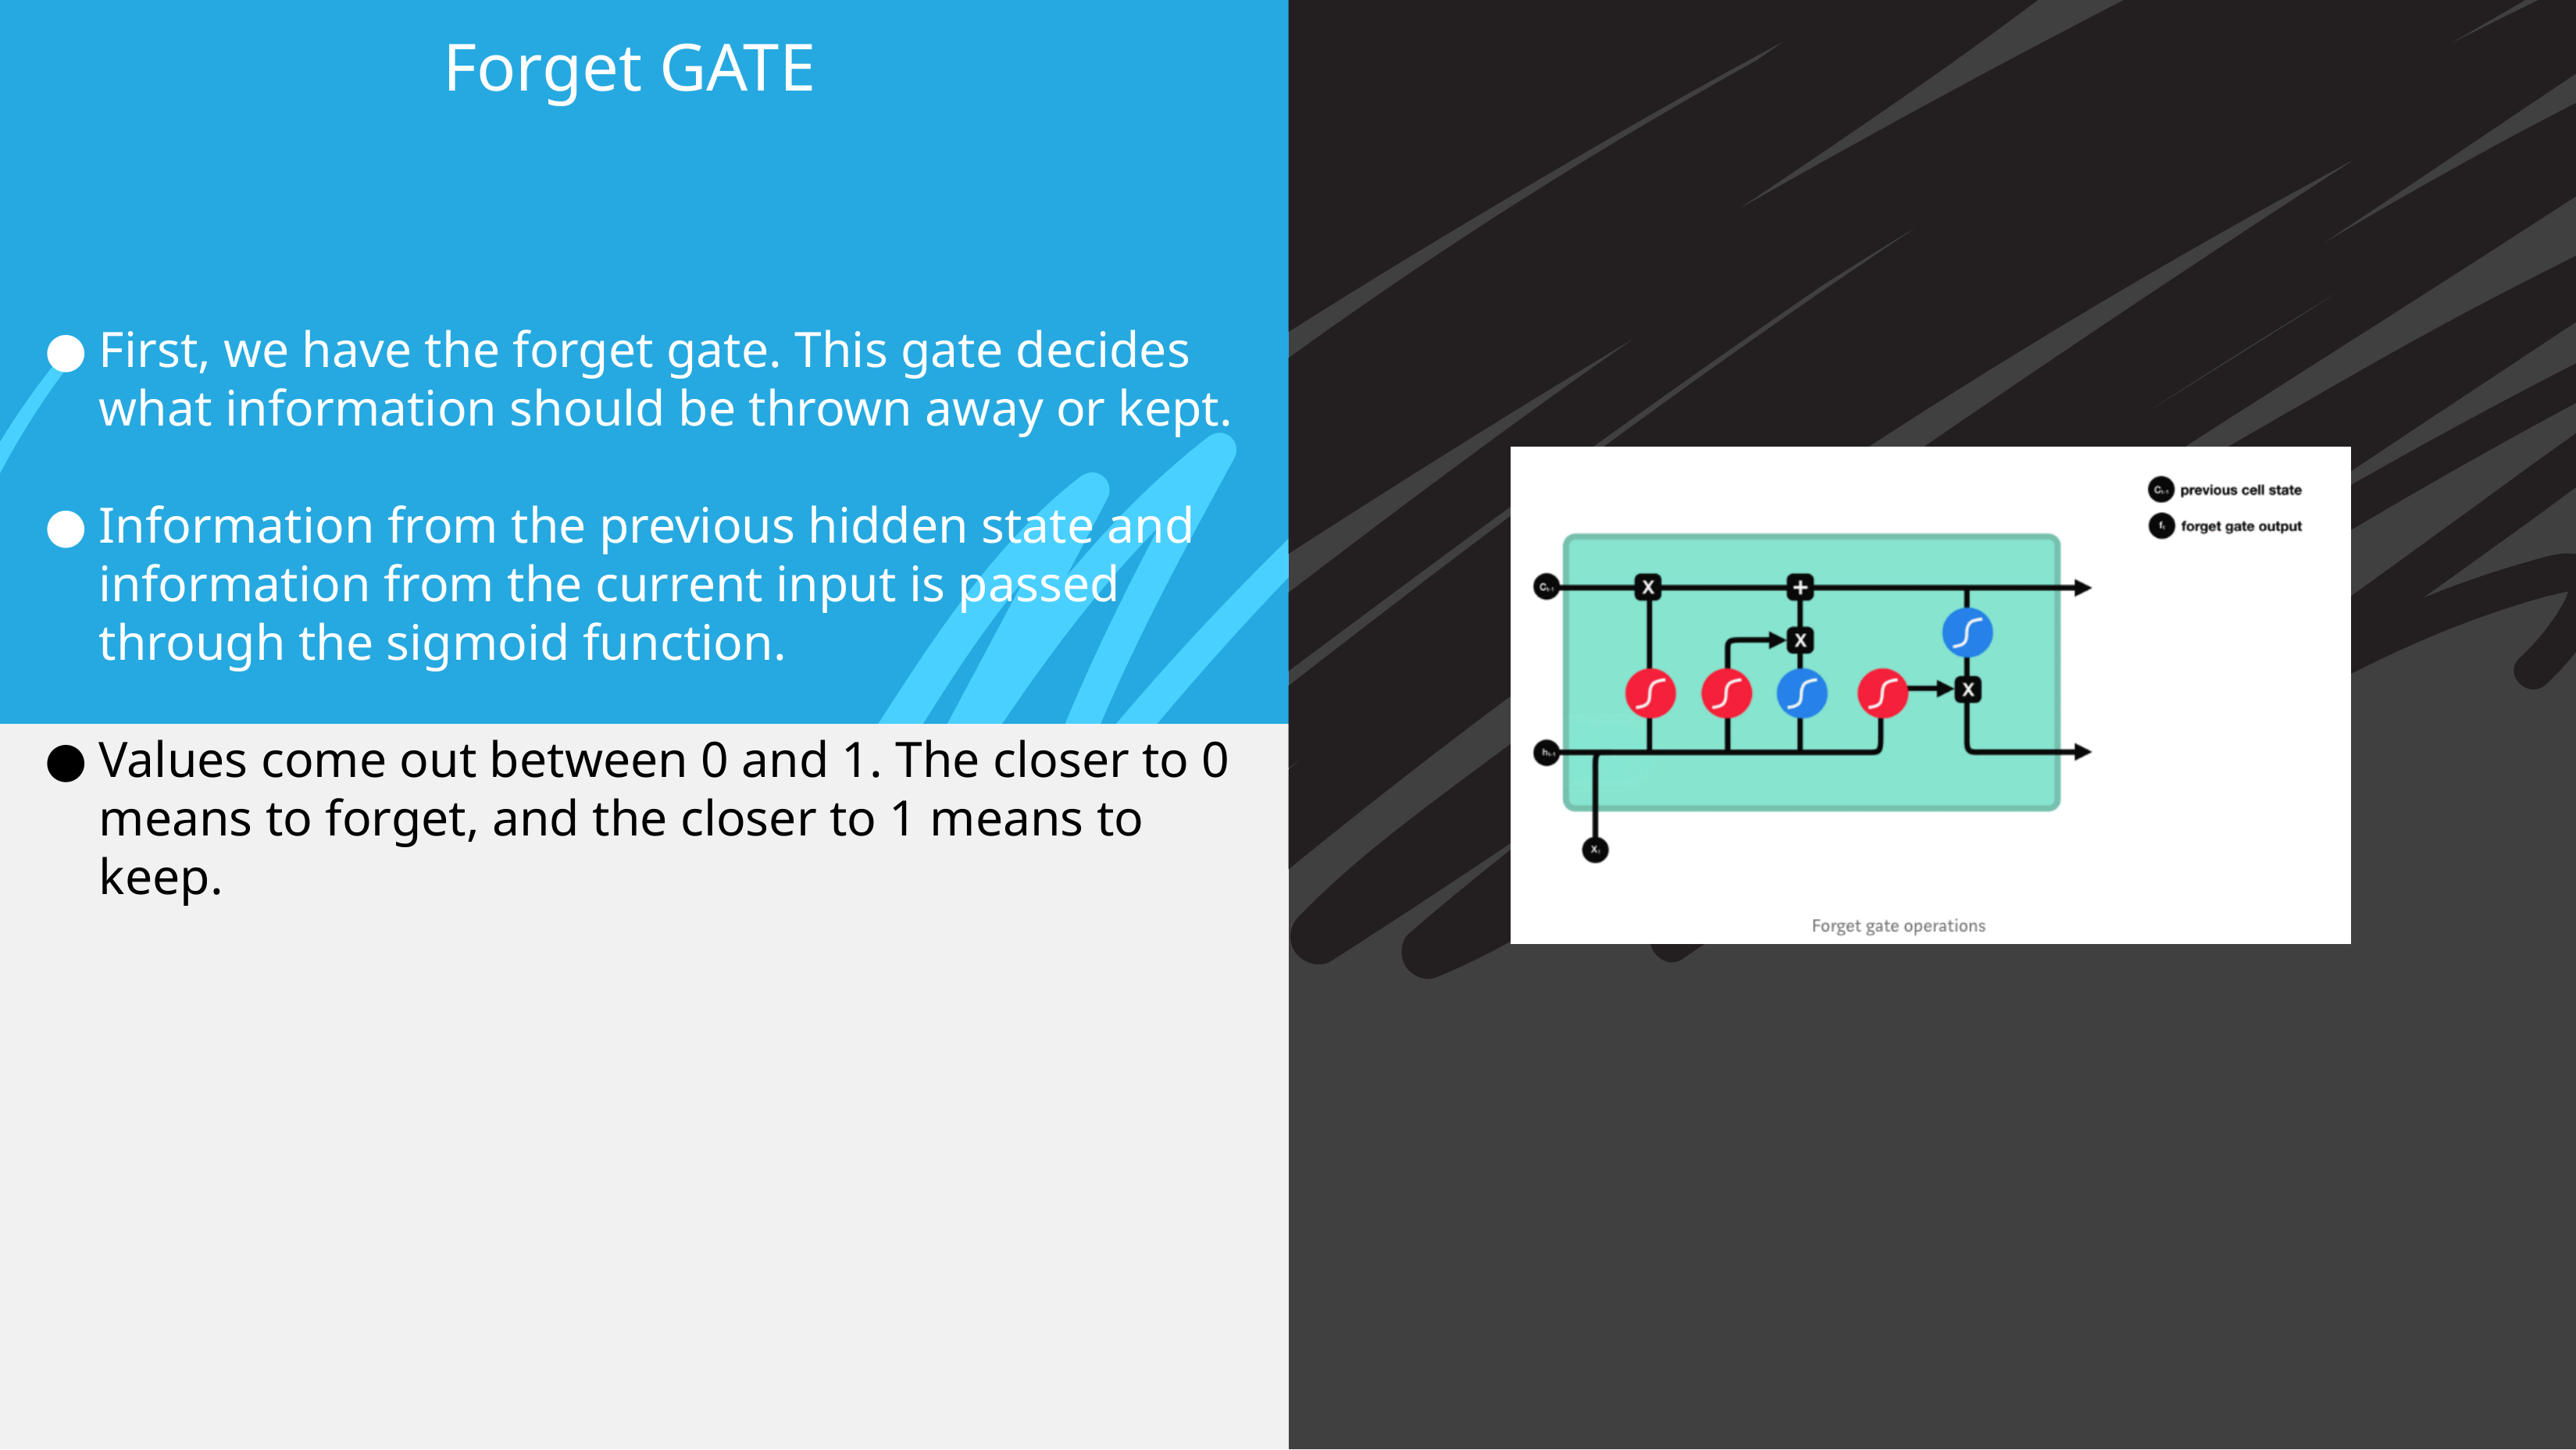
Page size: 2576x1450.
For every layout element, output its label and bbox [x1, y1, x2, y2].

picture [1511, 447, 2351, 944]
text_box [0, 0, 2576, 1450]
